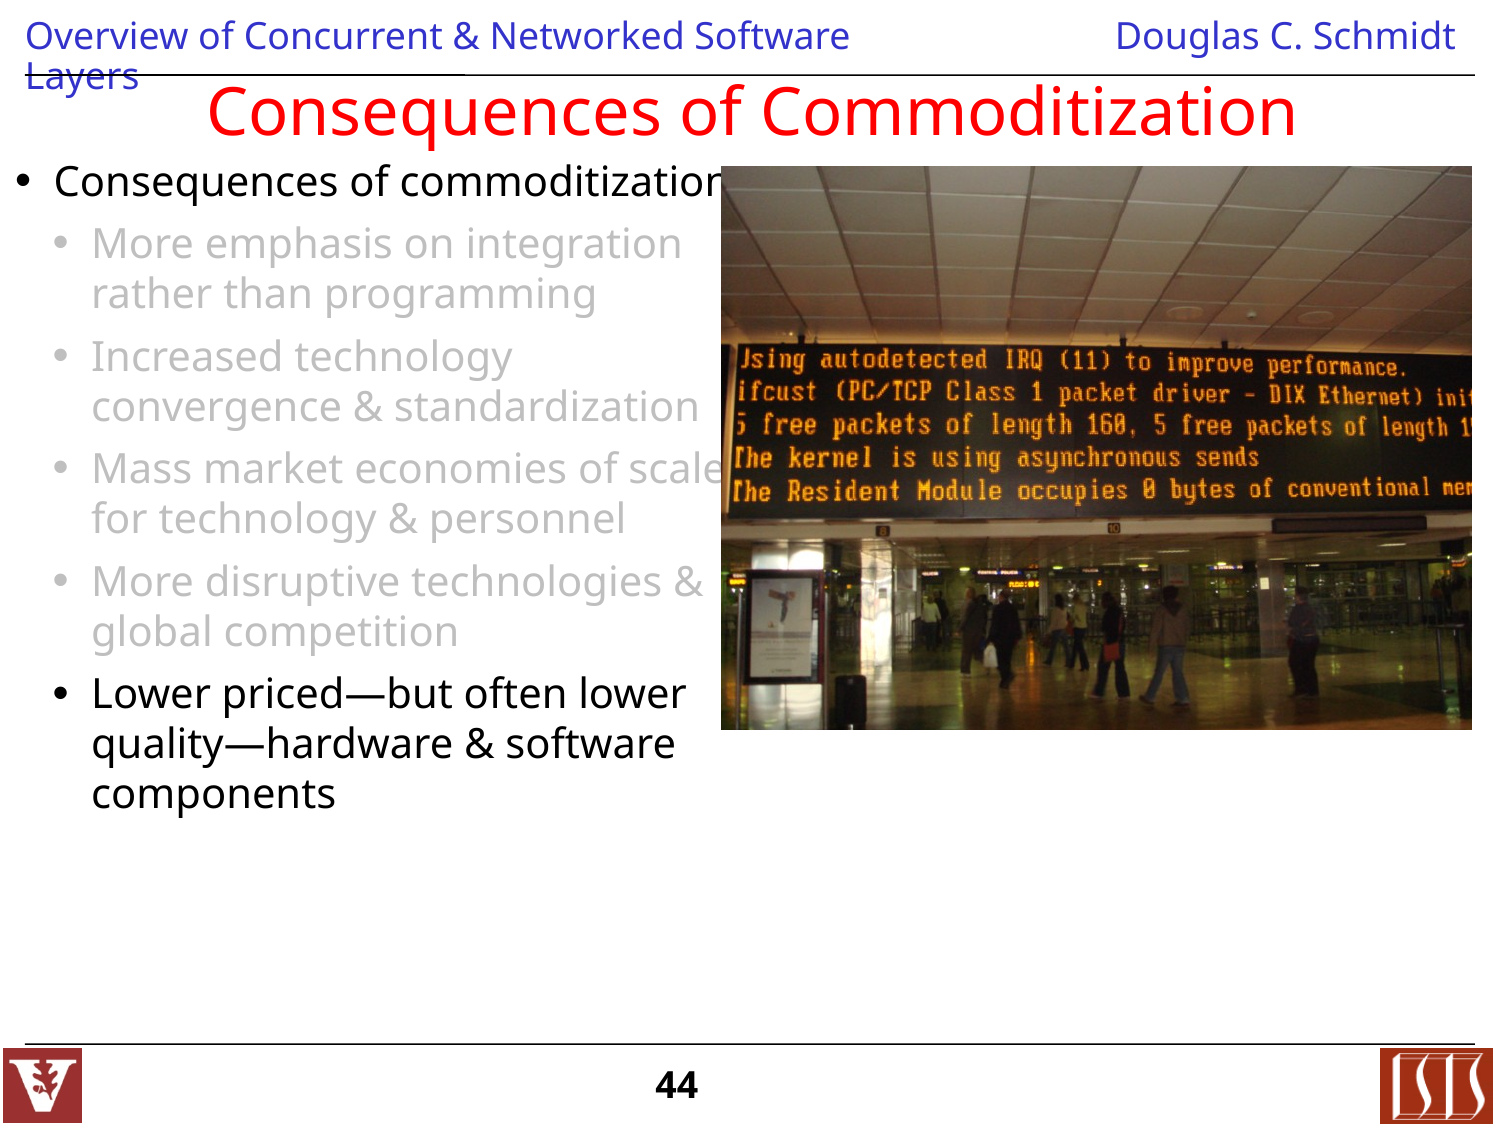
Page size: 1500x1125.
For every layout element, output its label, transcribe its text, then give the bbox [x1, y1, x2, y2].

text_box Consequences of commoditization More emphasis on integration rather than programming Increased technology convergence & standardization Mass market economies of scale for technology & personnel More disruptive technologies & global competition Lower priced—but often lower quality—hardware & software components [0, 147, 751, 825]
picture [3, 1048, 82, 1123]
title Consequences of Commoditization [113, 53, 1393, 181]
picture [720, 166, 1472, 730]
picture [1380, 1048, 1493, 1124]
